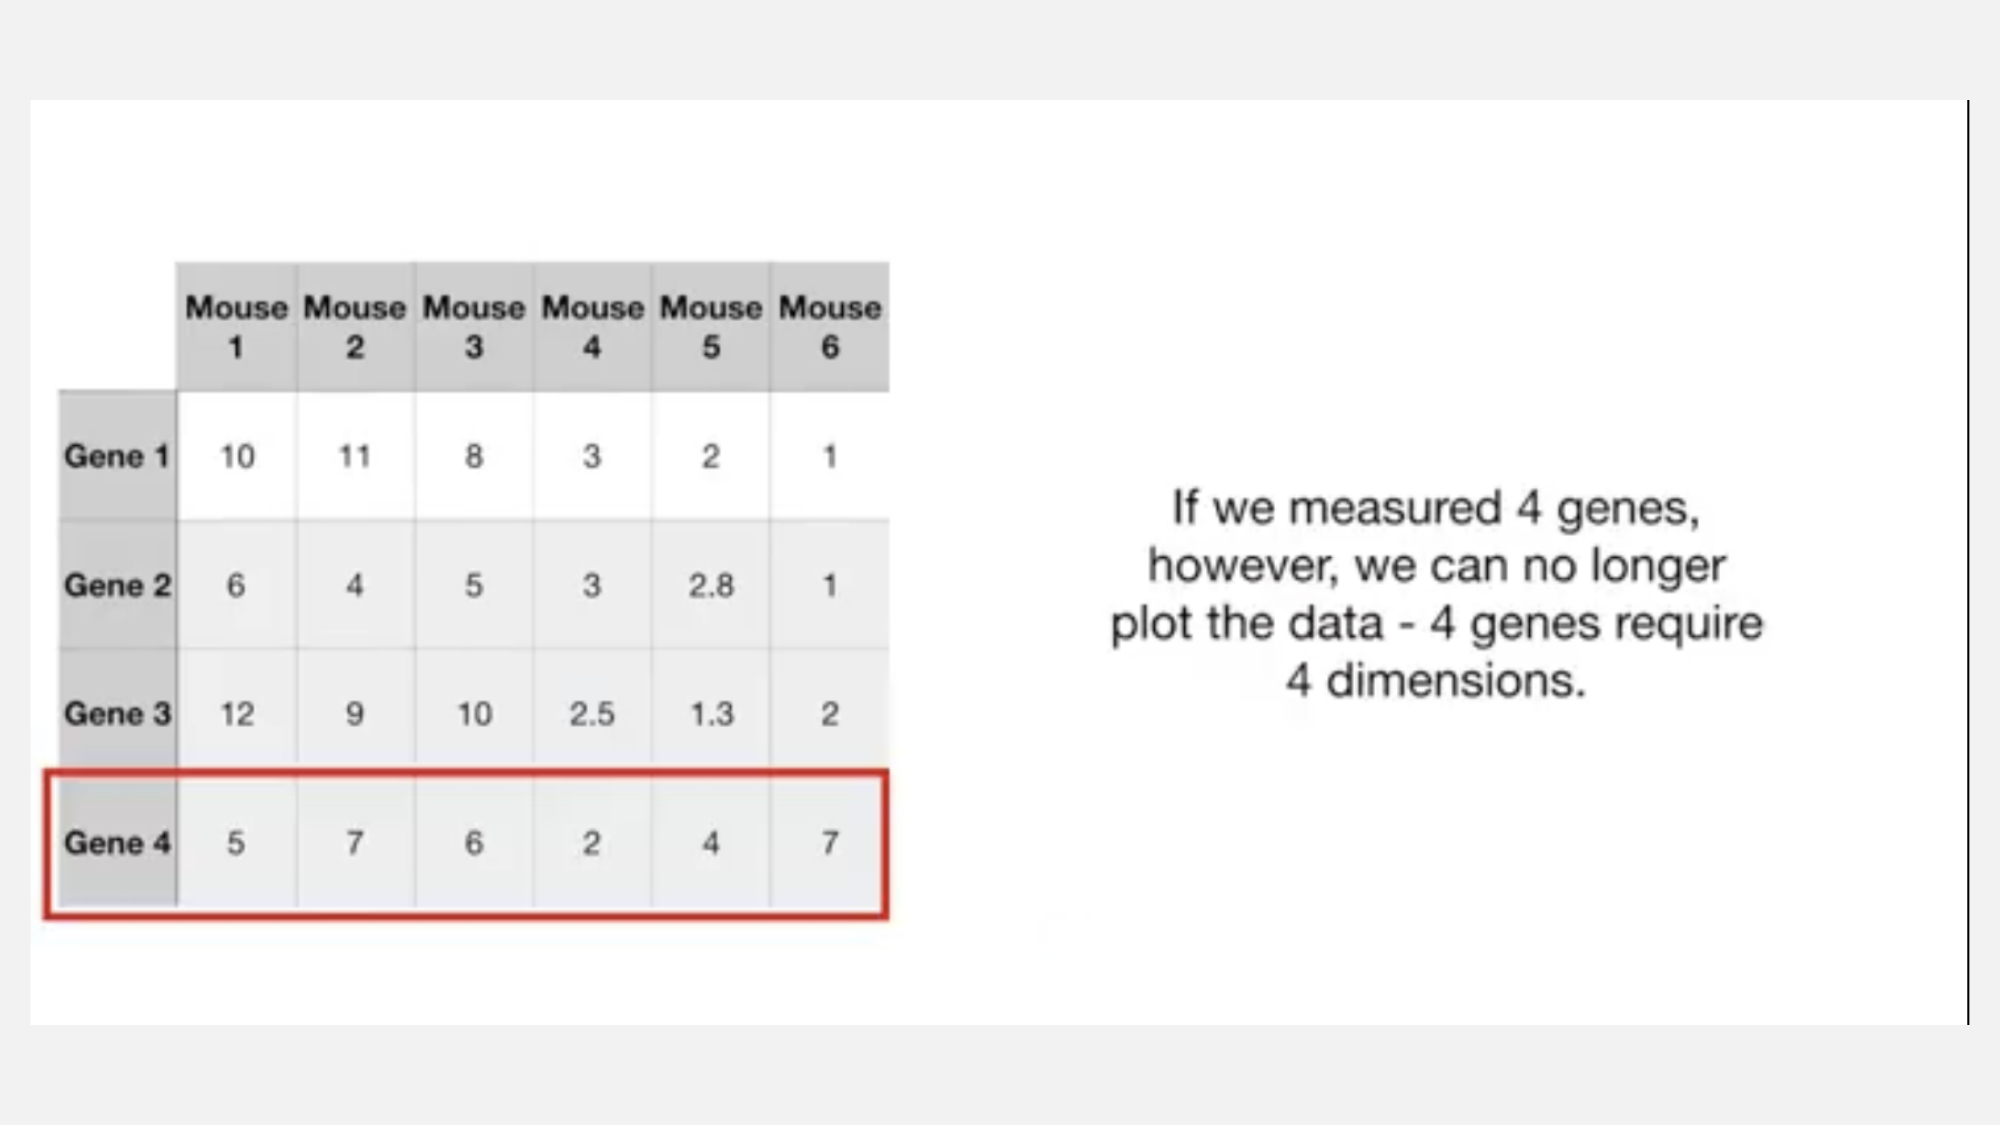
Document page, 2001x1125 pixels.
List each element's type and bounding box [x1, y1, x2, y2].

list [30, 100, 1970, 1025]
